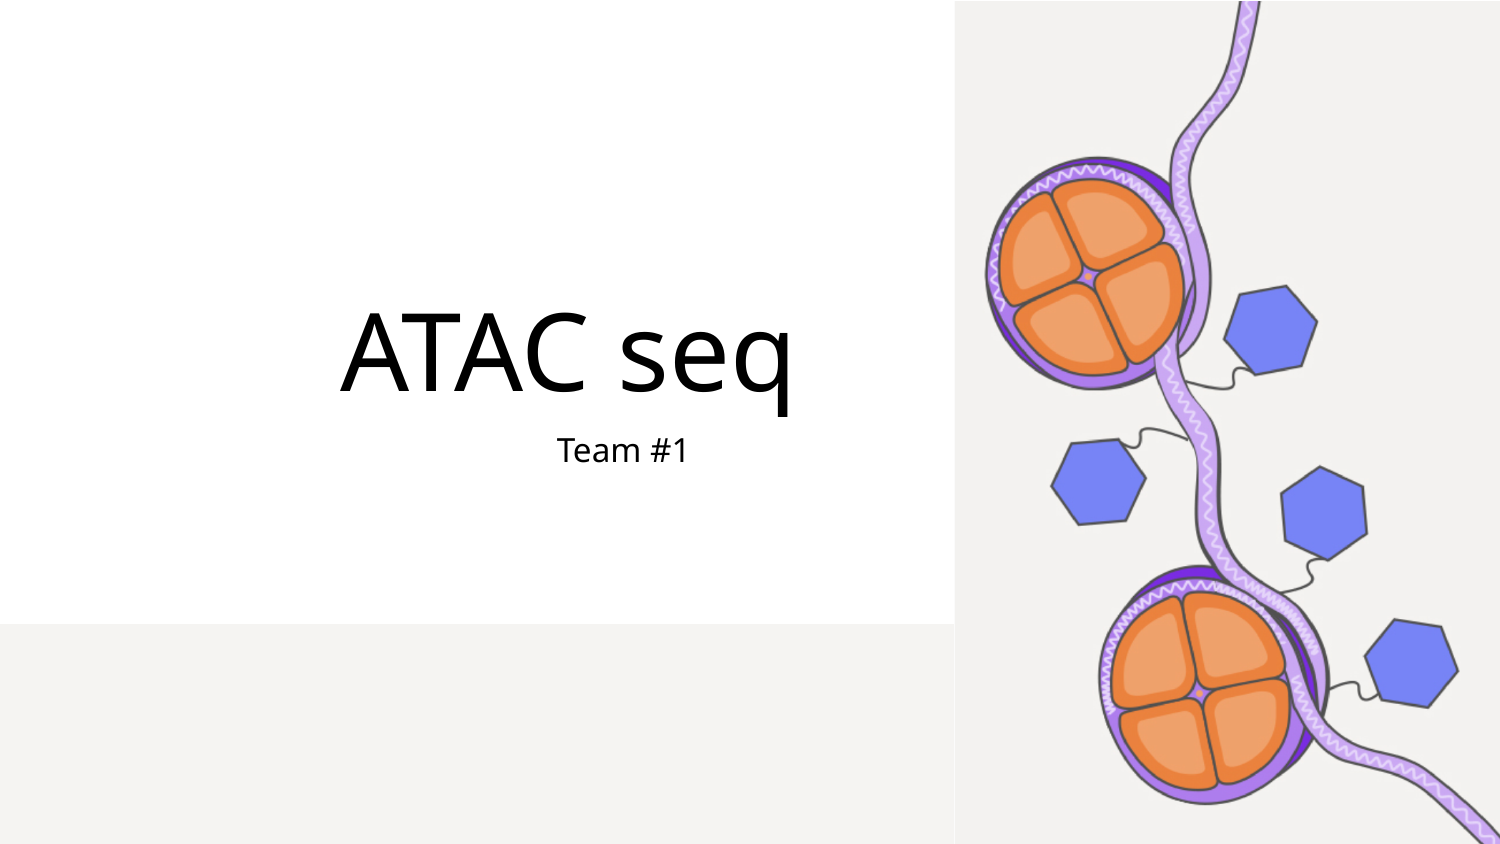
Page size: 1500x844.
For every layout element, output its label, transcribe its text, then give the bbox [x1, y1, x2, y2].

title ATAC seq [325, 214, 798, 482]
subtitle Team #1 [541, 413, 720, 482]
picture [0, 2, 1500, 844]
